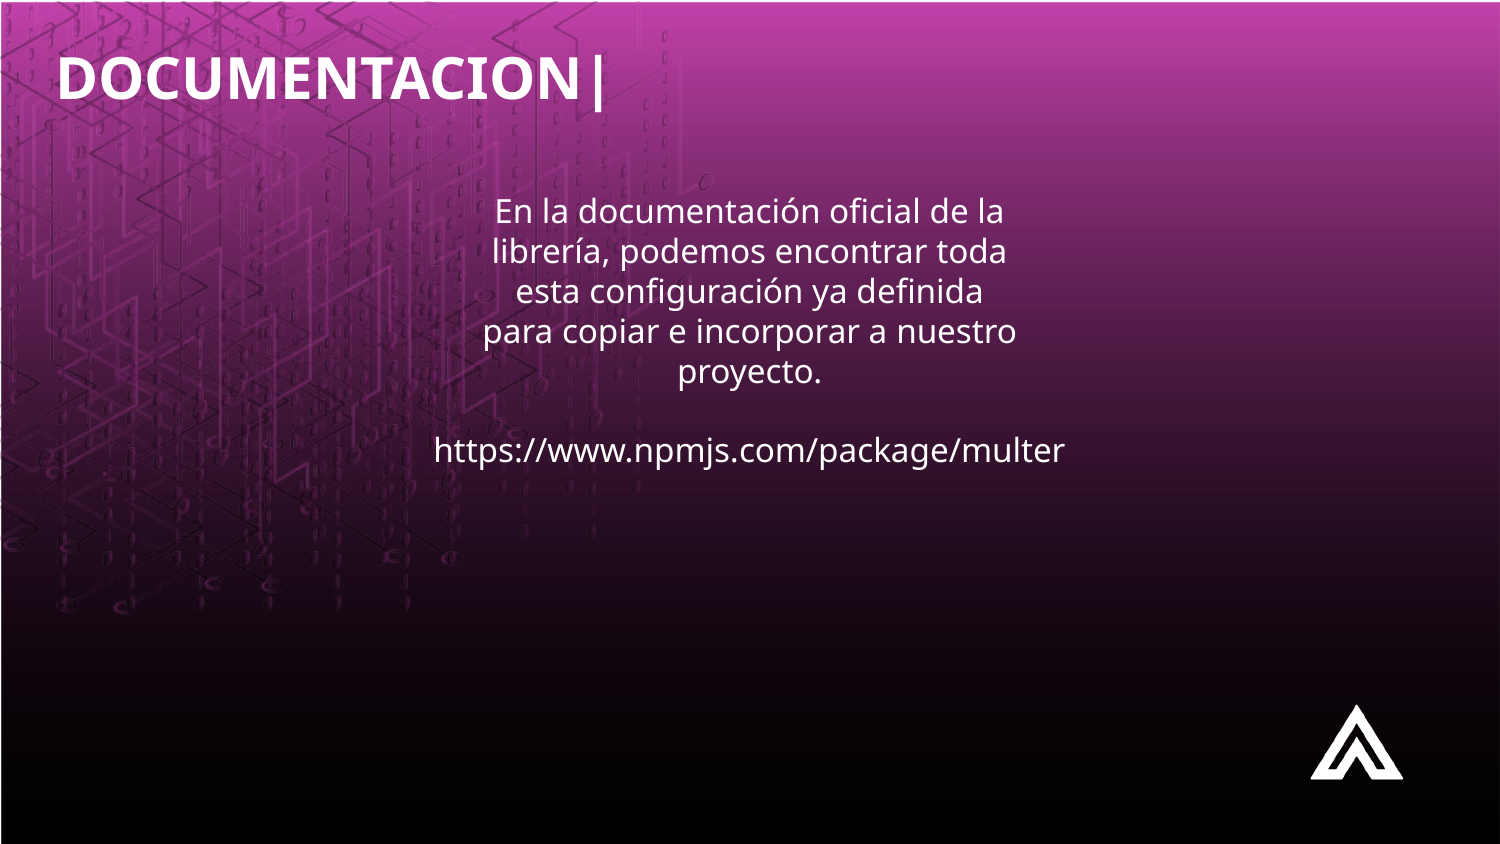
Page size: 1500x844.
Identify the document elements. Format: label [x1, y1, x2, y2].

picture [1297, 692, 1407, 794]
text_box [0, 1, 1500, 844]
